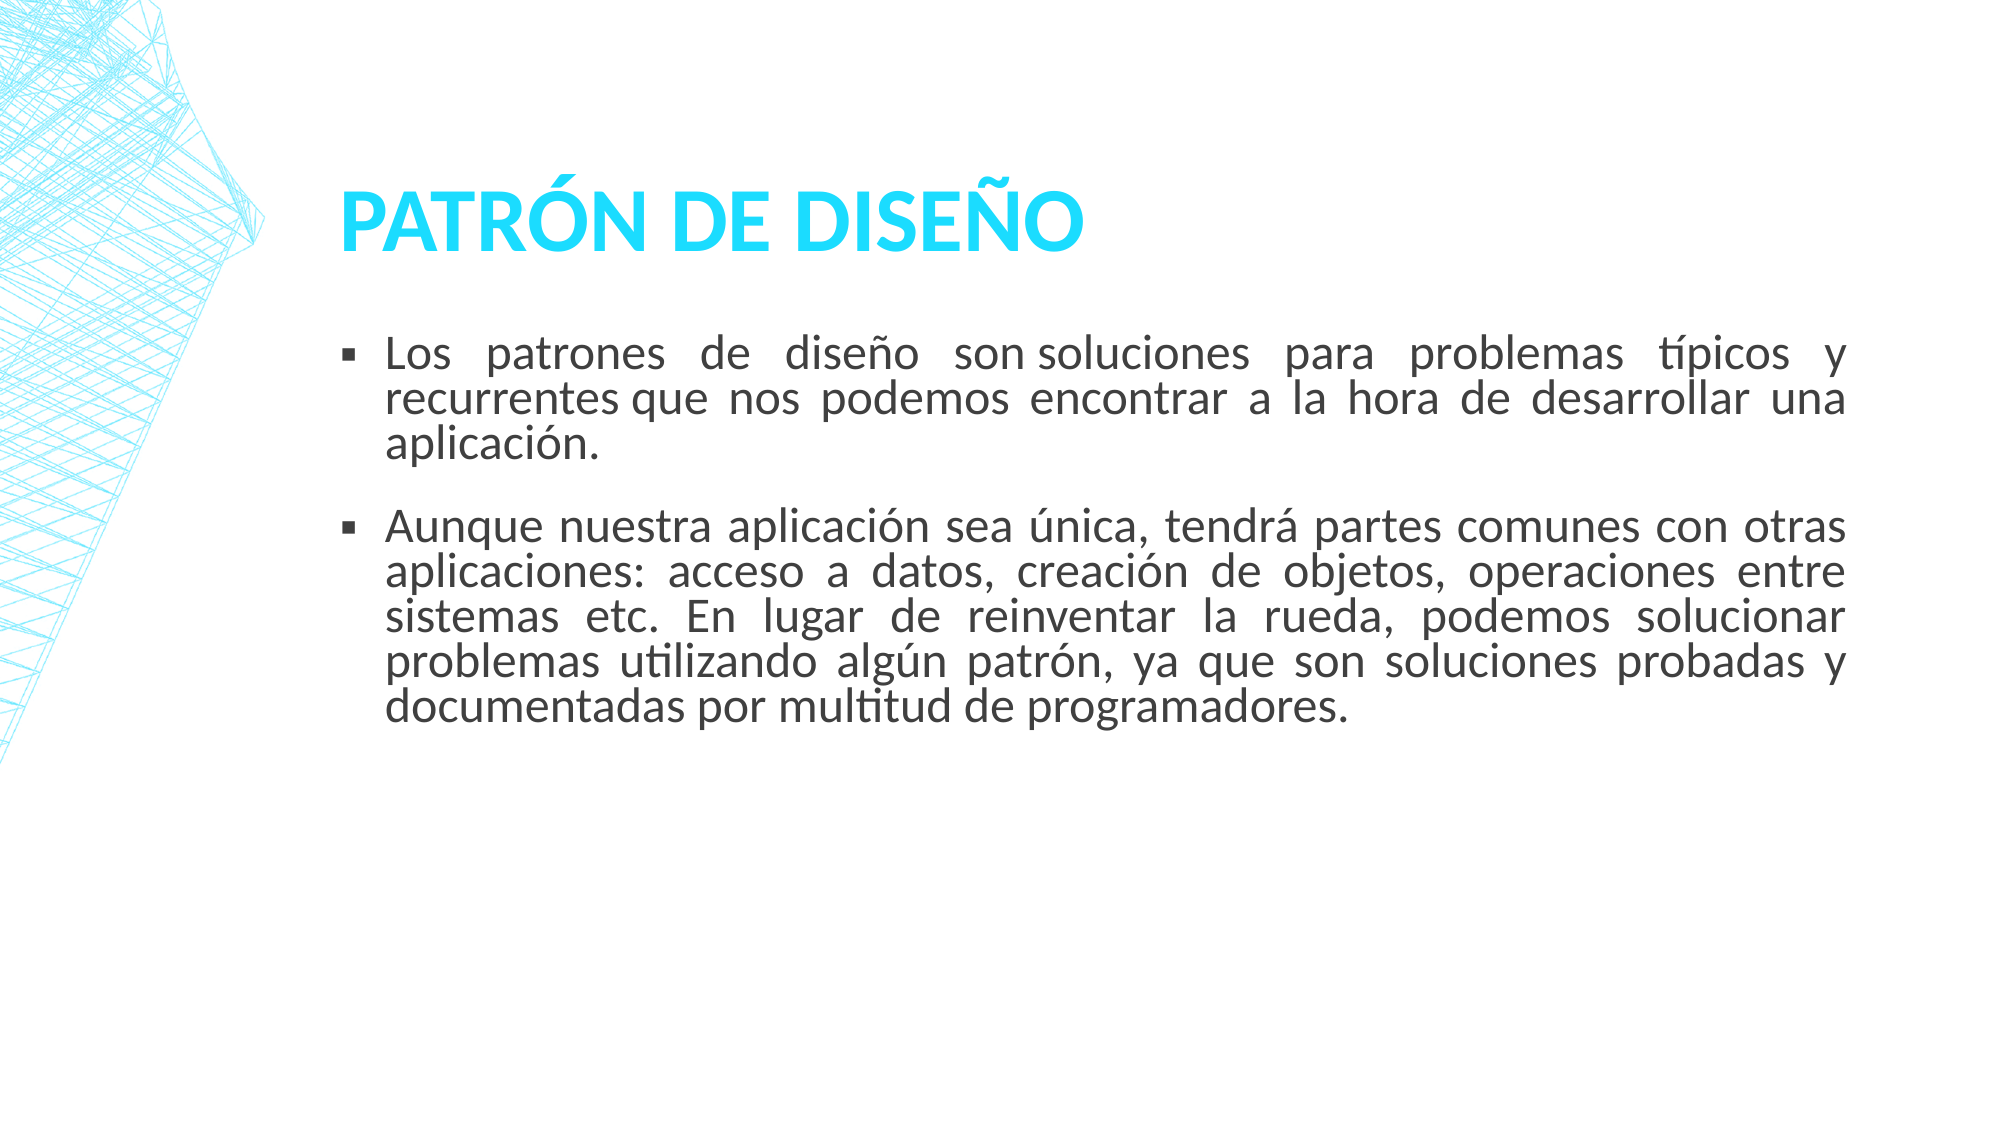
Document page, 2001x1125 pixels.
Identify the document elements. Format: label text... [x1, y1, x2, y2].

list Los patrones de diseño son soluciones para problemas típicos y recurrentes que nos podemos encontrar a la hora de desarrollar una aplicación. Aunque nuestra aplicación sea única, tendrá partes comunes con otras aplicaciones: acceso a datos, creación de objetos, operaciones entre sistemas etc. En lugar de reinventar la rueda, podemos solucionar problemas utilizando algún patrón, ya que son soluciones probadas y documentadas por multitud de programadores. [324, 326, 1863, 1062]
title PatrÓn de diseño [324, 62, 1879, 275]
picture [0, 0, 2001, 1125]
